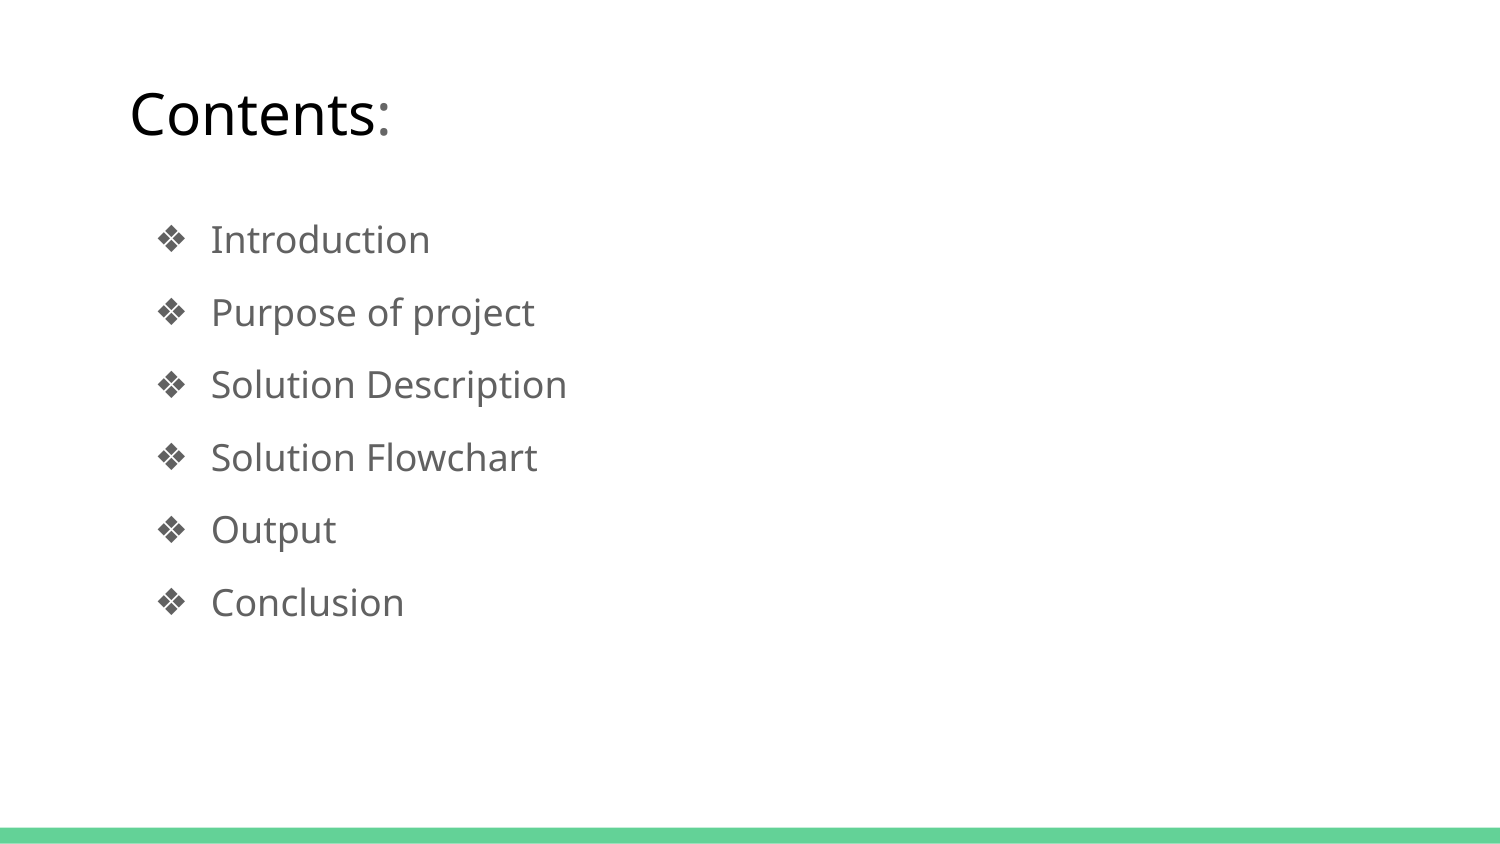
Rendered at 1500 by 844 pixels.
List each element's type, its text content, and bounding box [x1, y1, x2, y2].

text_box Contents: [114, 62, 1175, 166]
list Introduction Purpose of project Solution Description Solution Flowchart Output Conclusion [120, 194, 595, 724]
